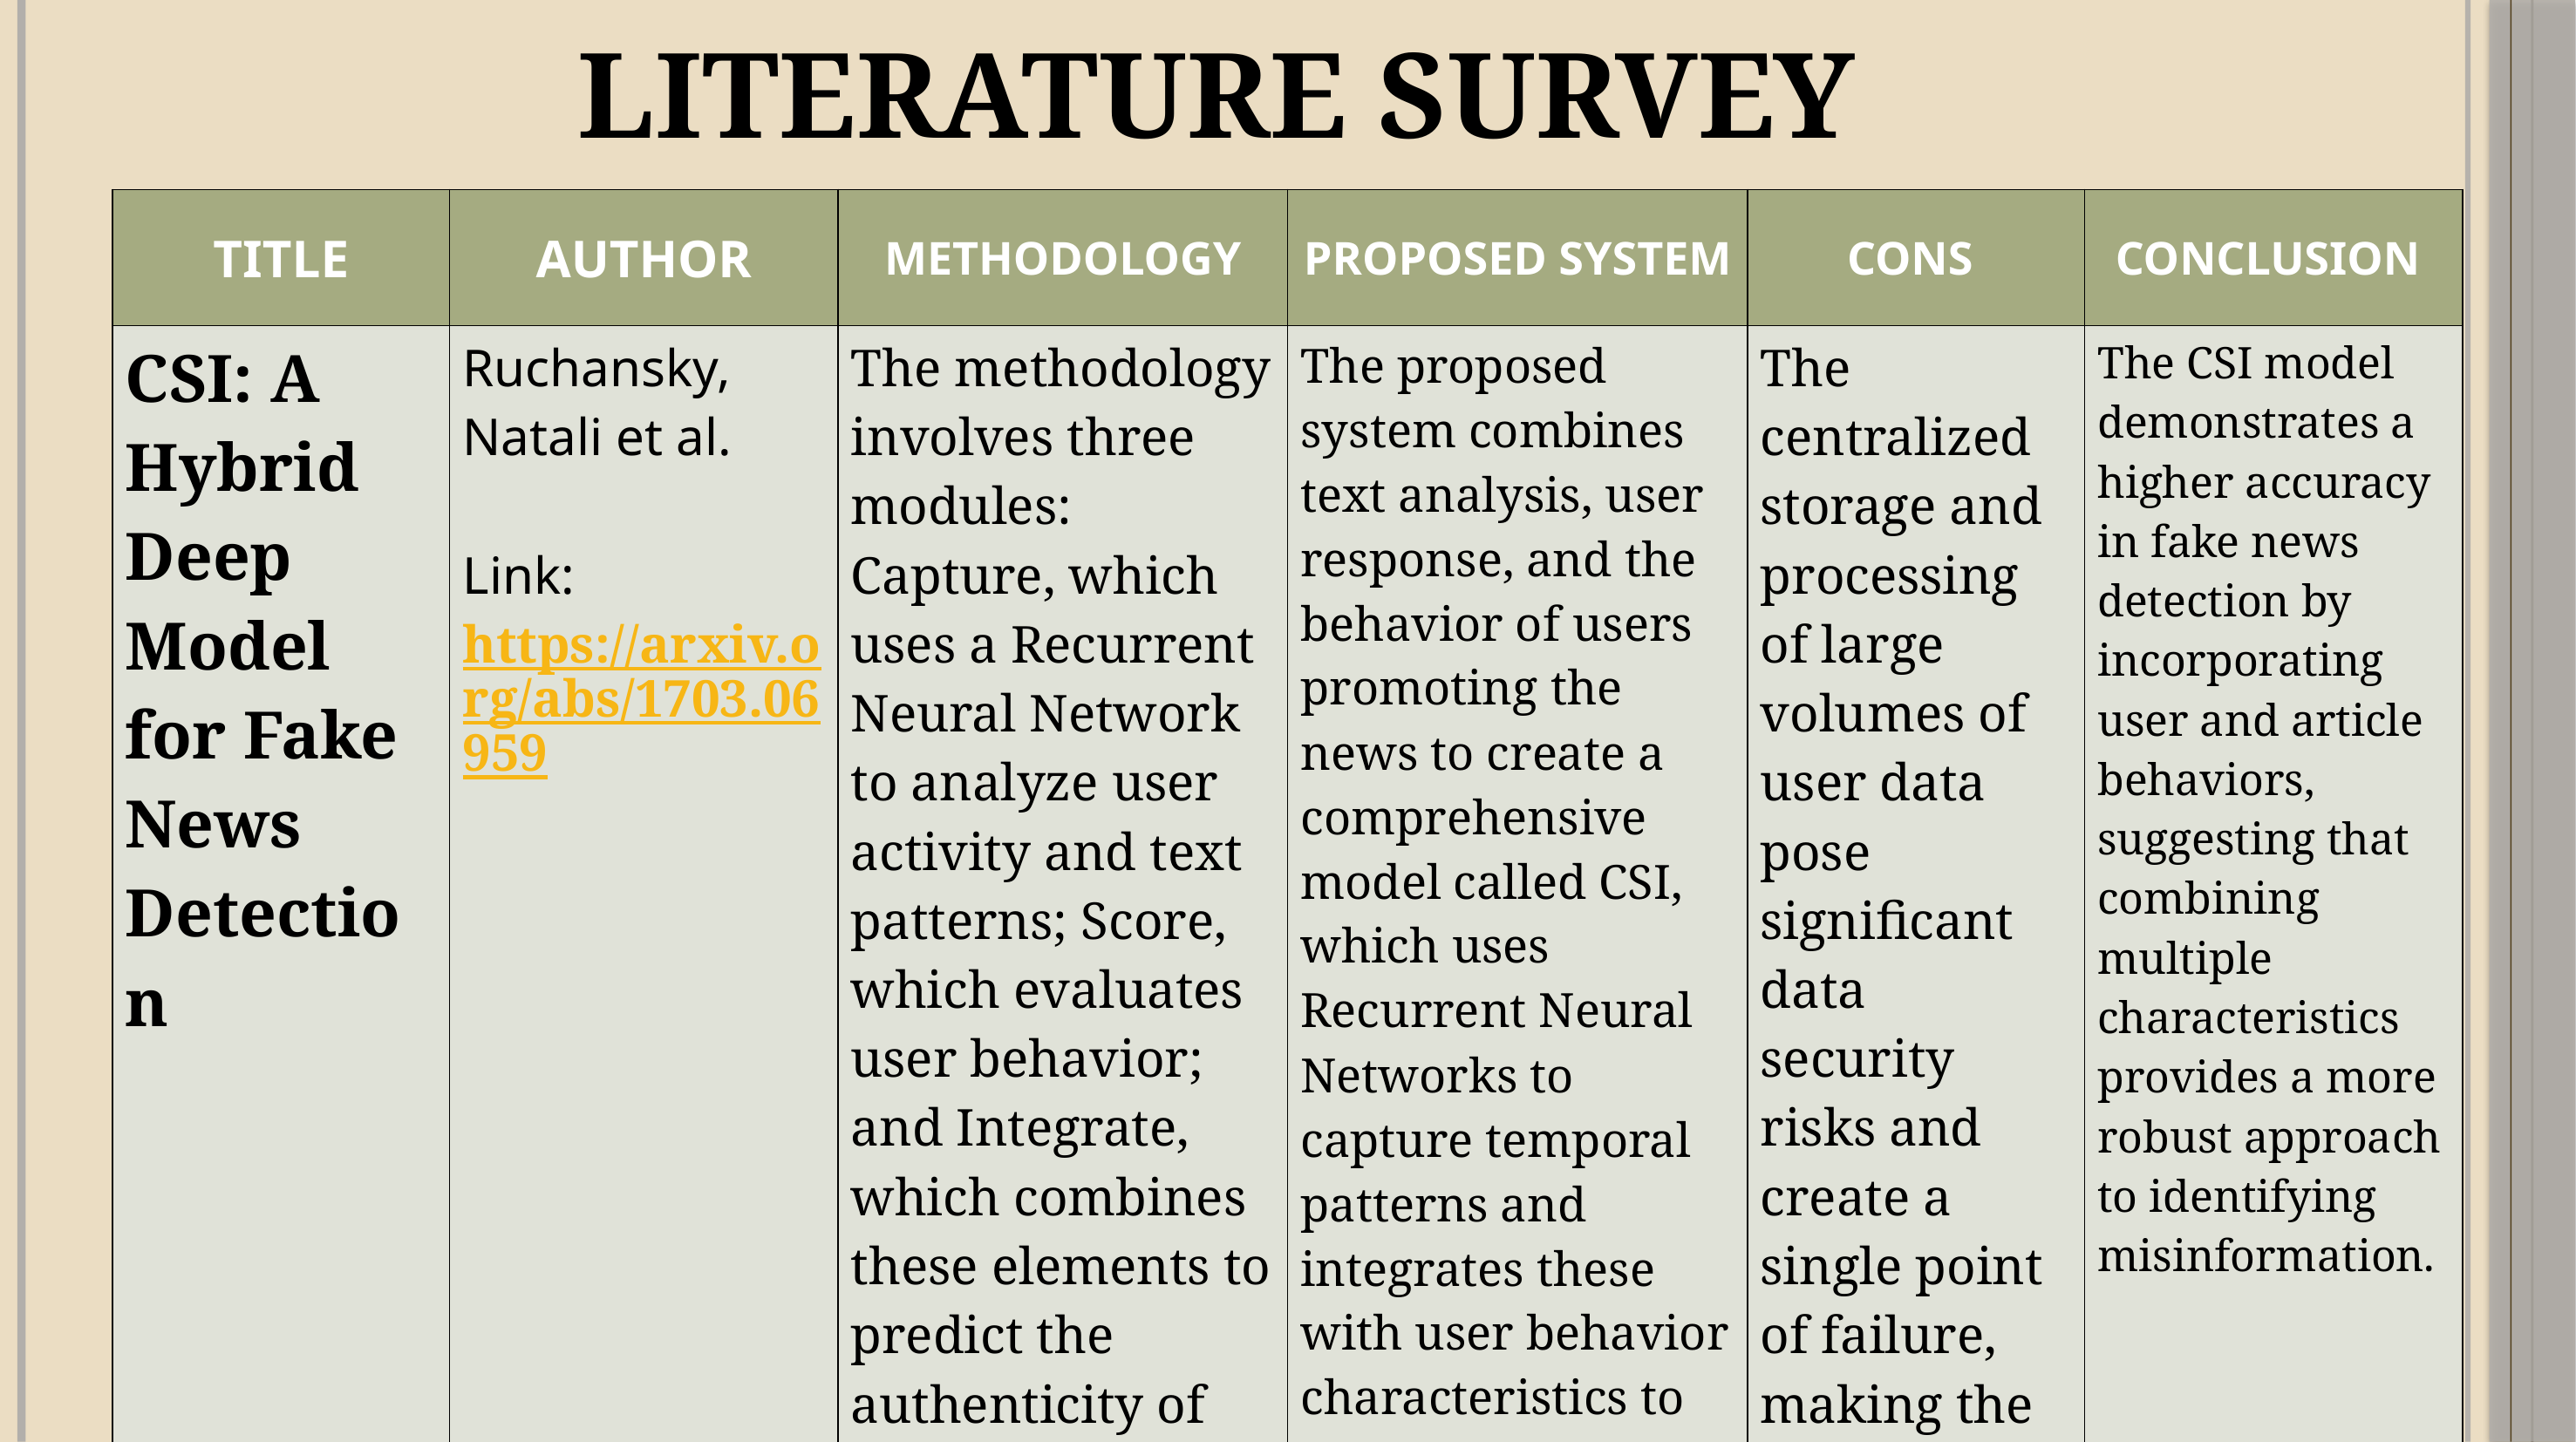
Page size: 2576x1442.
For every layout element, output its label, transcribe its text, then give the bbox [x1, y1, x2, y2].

table_header CONCLUSION [2085, 190, 2462, 325]
table_cell Ruchansky, Natali et al. Link: https://arxiv.org/abs/1703.06959 [450, 326, 837, 1442]
table_cell The centralized storage and processing of large volumes of user data pose significant data security risks and create a single point of failure, making the system vulnerable to data breaches and unauthorized access. [1748, 326, 2084, 1442]
title Literature Survey [128, 0, 2274, 173]
table_cell The CSI model demonstrates a higher accuracy in fake news detection by incorporating user and article behaviors, suggesting that combining multiple characteristics provides a more robust approach to identifying misinformation. [2085, 326, 2462, 1442]
table_header TITLE [113, 190, 449, 325]
table_header CONS [1748, 190, 2084, 325]
table_cell The methodology involves three modules: Capture, which uses a Recurrent Neural Network to analyze user activity and text patterns; Score, which evaluates user behavior; and Integrate, which combines these elements to predict the authenticity of an article. [839, 326, 1287, 1442]
table_header AUTHOR [450, 190, 837, 325]
table_cell CSI: A Hybrid Deep Model for Fake News Detection [113, 326, 449, 1442]
table_cell The proposed system combines text analysis, user response, and the behavior of users promoting the news to create a comprehensive model called CSI, which uses Recurrent Neural Networks to capture temporal patterns and integrates these with user behavior characteristics to classify news as fake or not. [1288, 326, 1747, 1442]
table_header METHODOLOGY [839, 190, 1287, 325]
table_header PROPOSED SYSTEM [1288, 190, 1747, 325]
